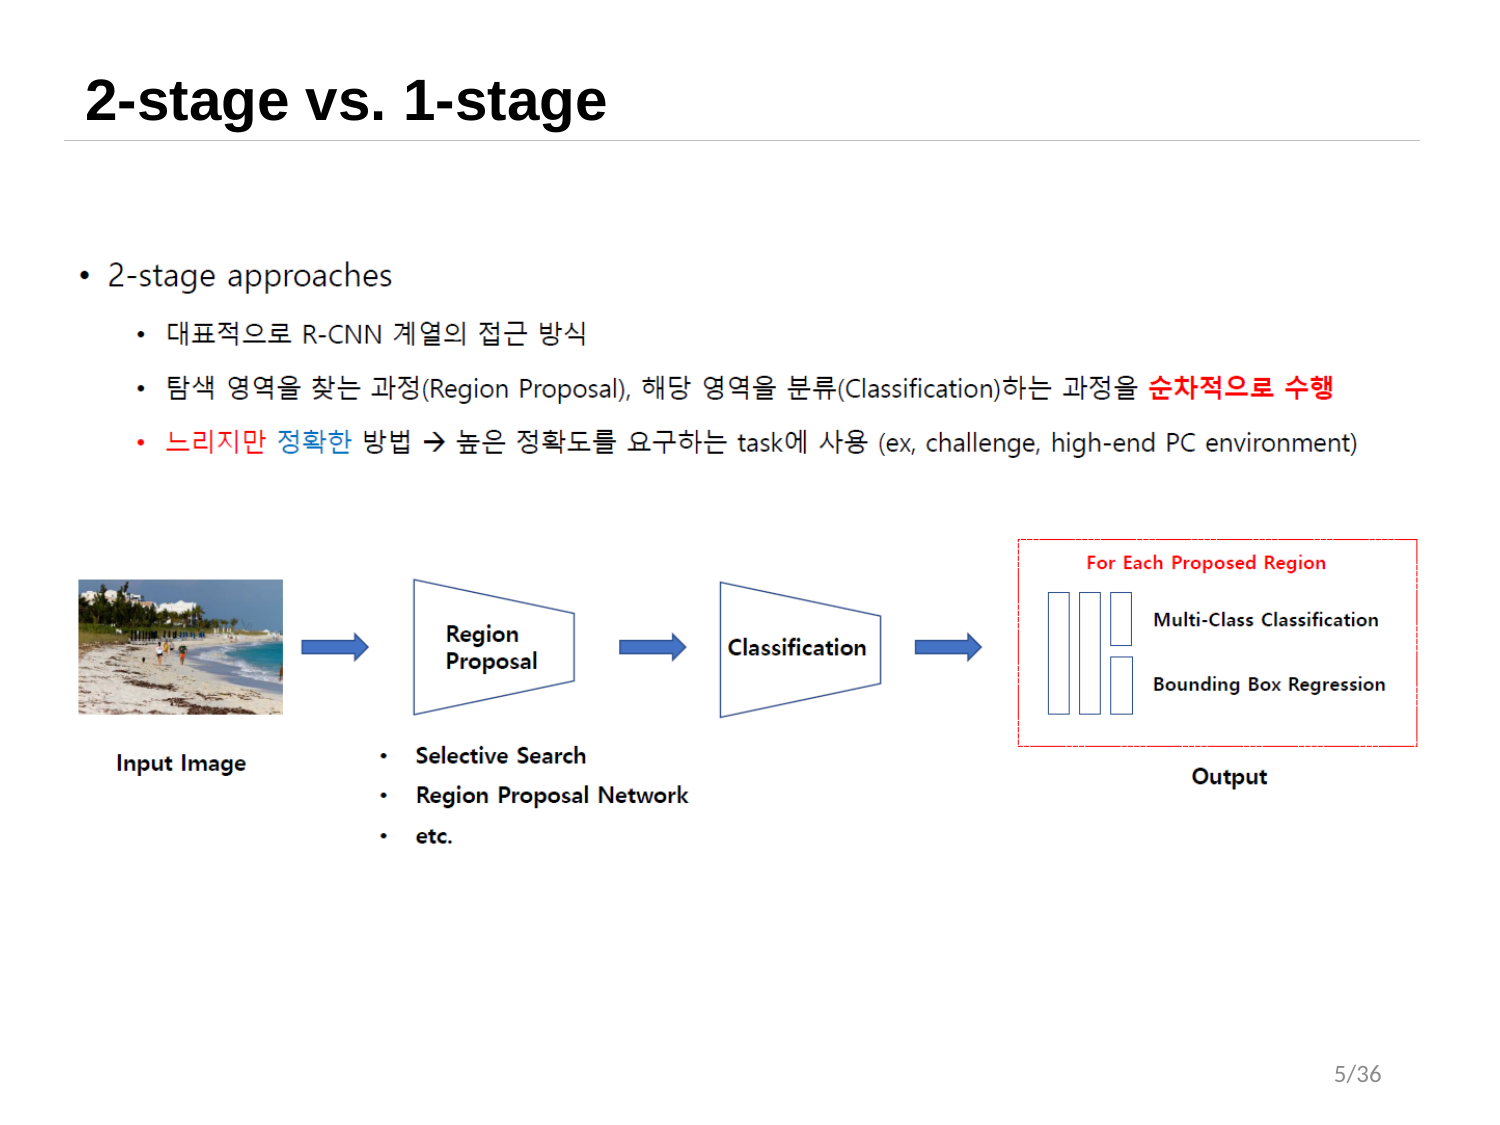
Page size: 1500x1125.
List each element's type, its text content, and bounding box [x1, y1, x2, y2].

picture [38, 249, 1433, 855]
text_box 2-stage vs. 1-stage [70, 54, 624, 140]
slide_number 5 [1059, 1042, 1397, 1103]
